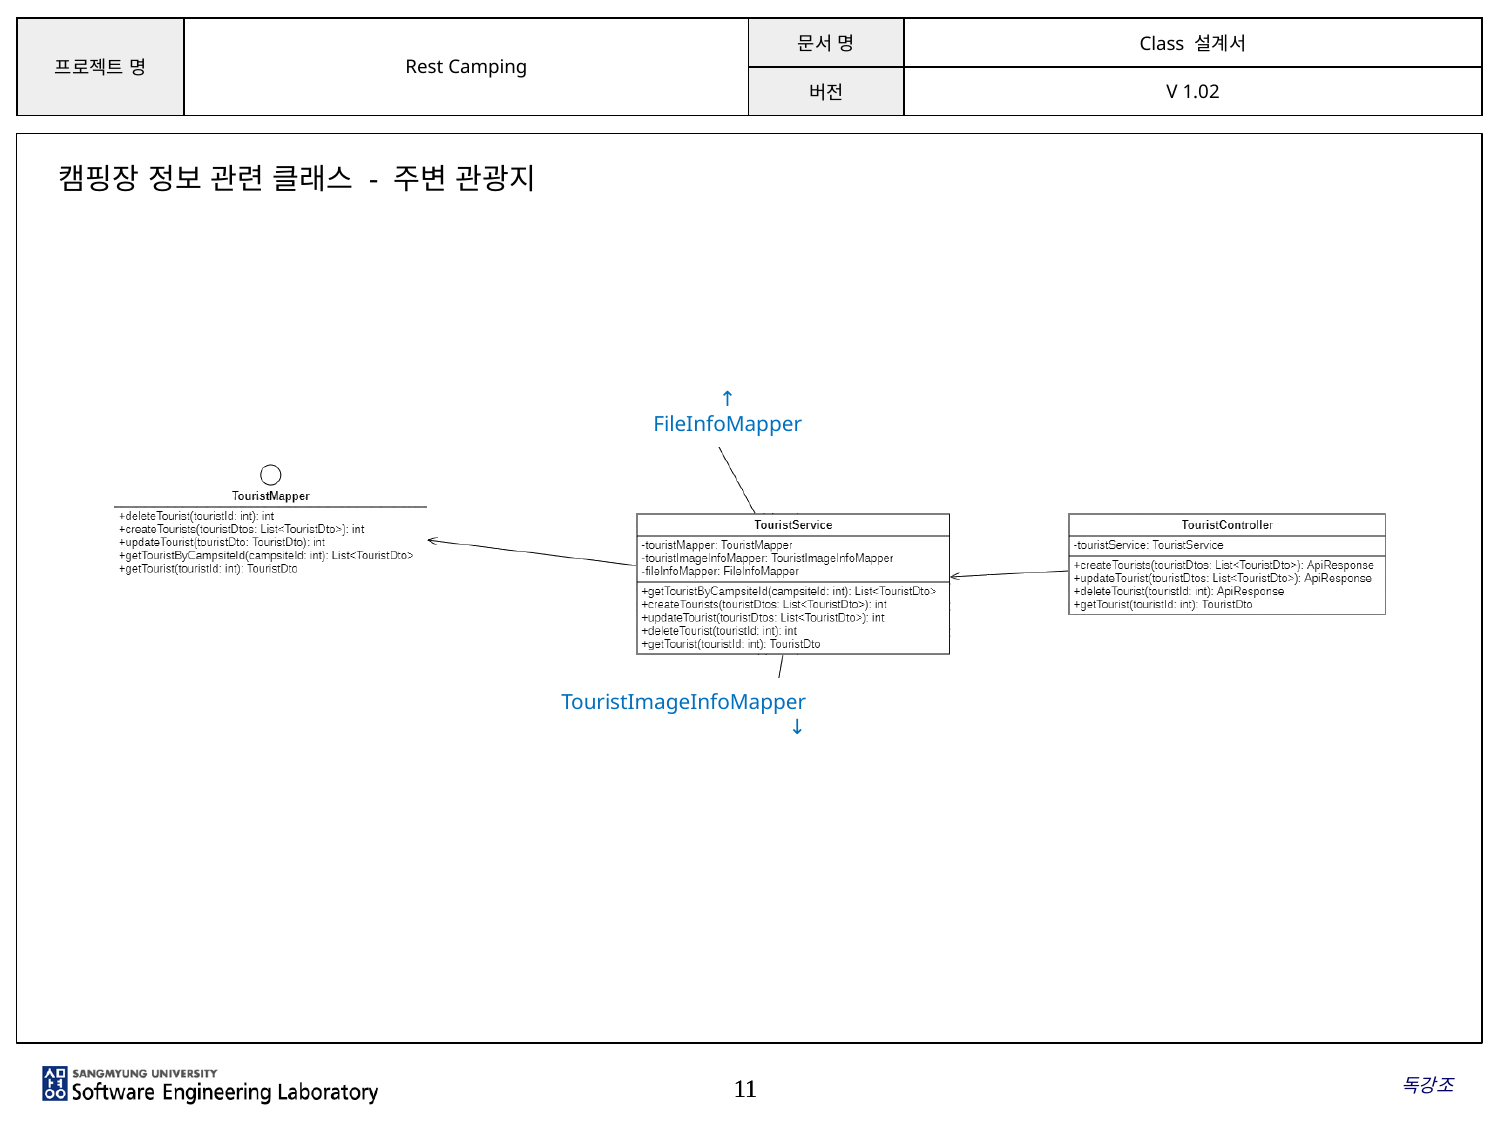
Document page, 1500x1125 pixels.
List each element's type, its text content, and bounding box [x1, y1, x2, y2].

text_box TouristImageInfoMapper ↓ [546, 685, 821, 746]
footer 독강조 [994, 1060, 1454, 1110]
text_box 캠핑장 정보 관련 클래스 - 주변 관광지 [44, 152, 553, 203]
picture [42, 1066, 382, 1106]
picture [114, 447, 1386, 678]
text_box ↑ FileInfoMapper [638, 378, 817, 443]
